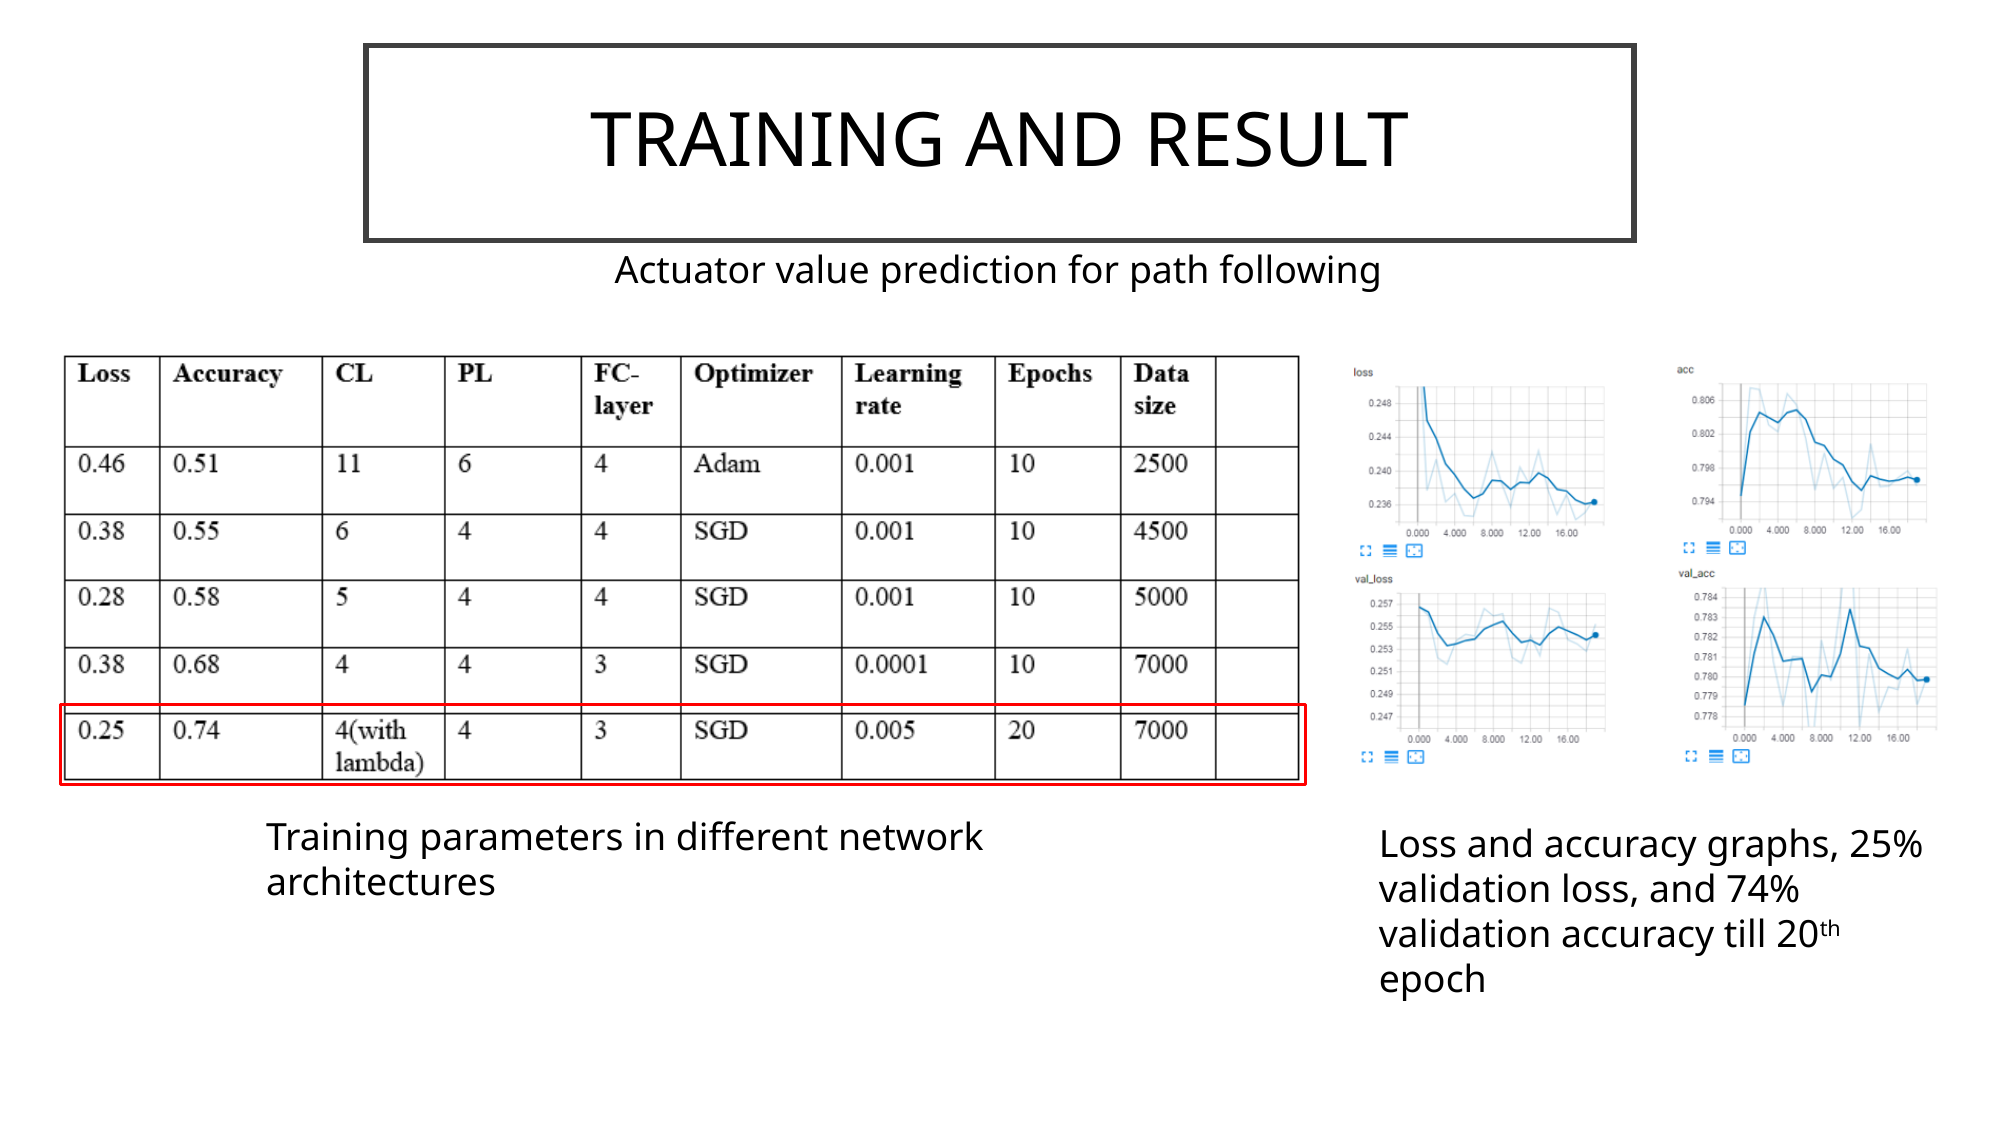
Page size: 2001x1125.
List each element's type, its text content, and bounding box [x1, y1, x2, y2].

text_box Actuator value prediction for path following [599, 238, 1401, 299]
title TRAINING AND RESULT [366, 45, 1634, 241]
picture [1313, 342, 1984, 806]
text_box Loss and accuracy graphs, 25% validation loss, and 74% validation accuracy till 20th epoch [1363, 815, 1950, 1008]
text_box Training parameters in different network architectures [251, 808, 1141, 911]
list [48, 336, 1318, 800]
